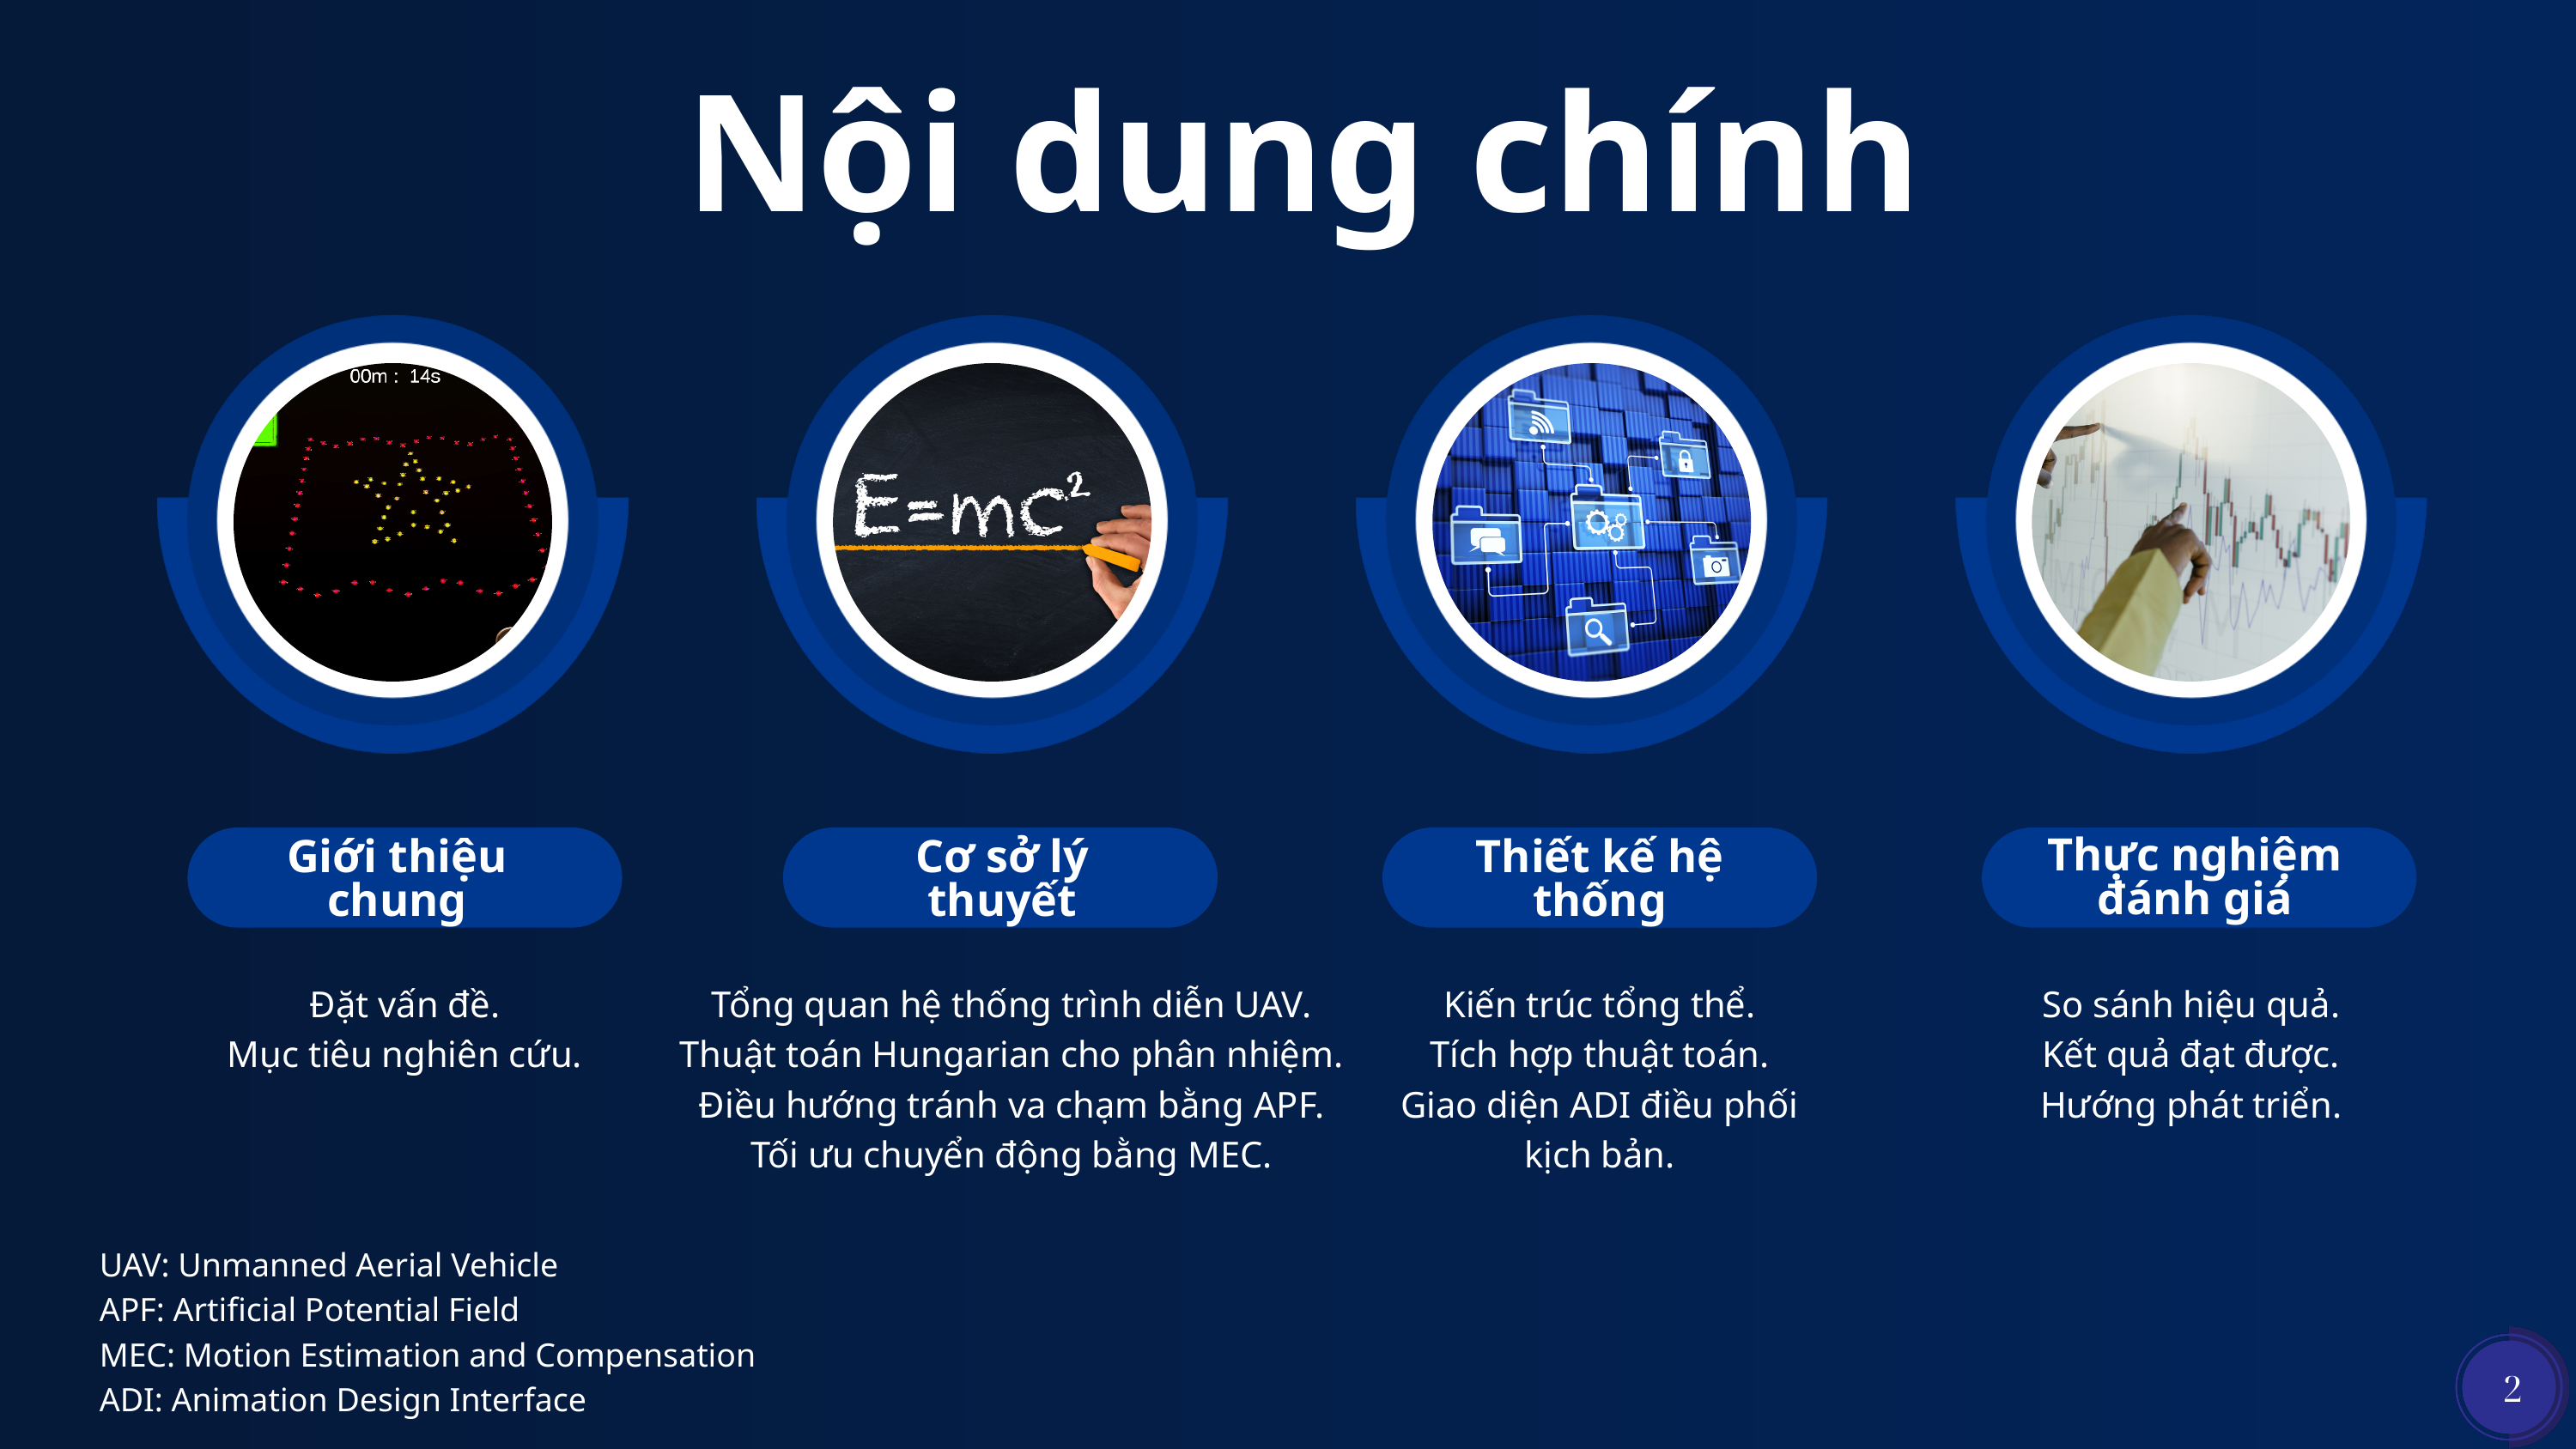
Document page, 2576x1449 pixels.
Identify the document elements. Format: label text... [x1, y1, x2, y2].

text_box [2455, 1326, 2570, 1448]
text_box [667, 315, 1354, 1172]
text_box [156, 315, 646, 1072]
text_box 2 [2502, 1359, 2524, 1410]
text_box UAV: Unmanned Aerial Vehicle APF: Artificial Potential Field MEC: Motion Estimation and Compensation ADI: Animation Design Interface [99, 1238, 1012, 1419]
text_box Nội dung chính [397, 41, 2211, 245]
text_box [1355, 315, 1837, 1172]
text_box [1951, 315, 2432, 1122]
